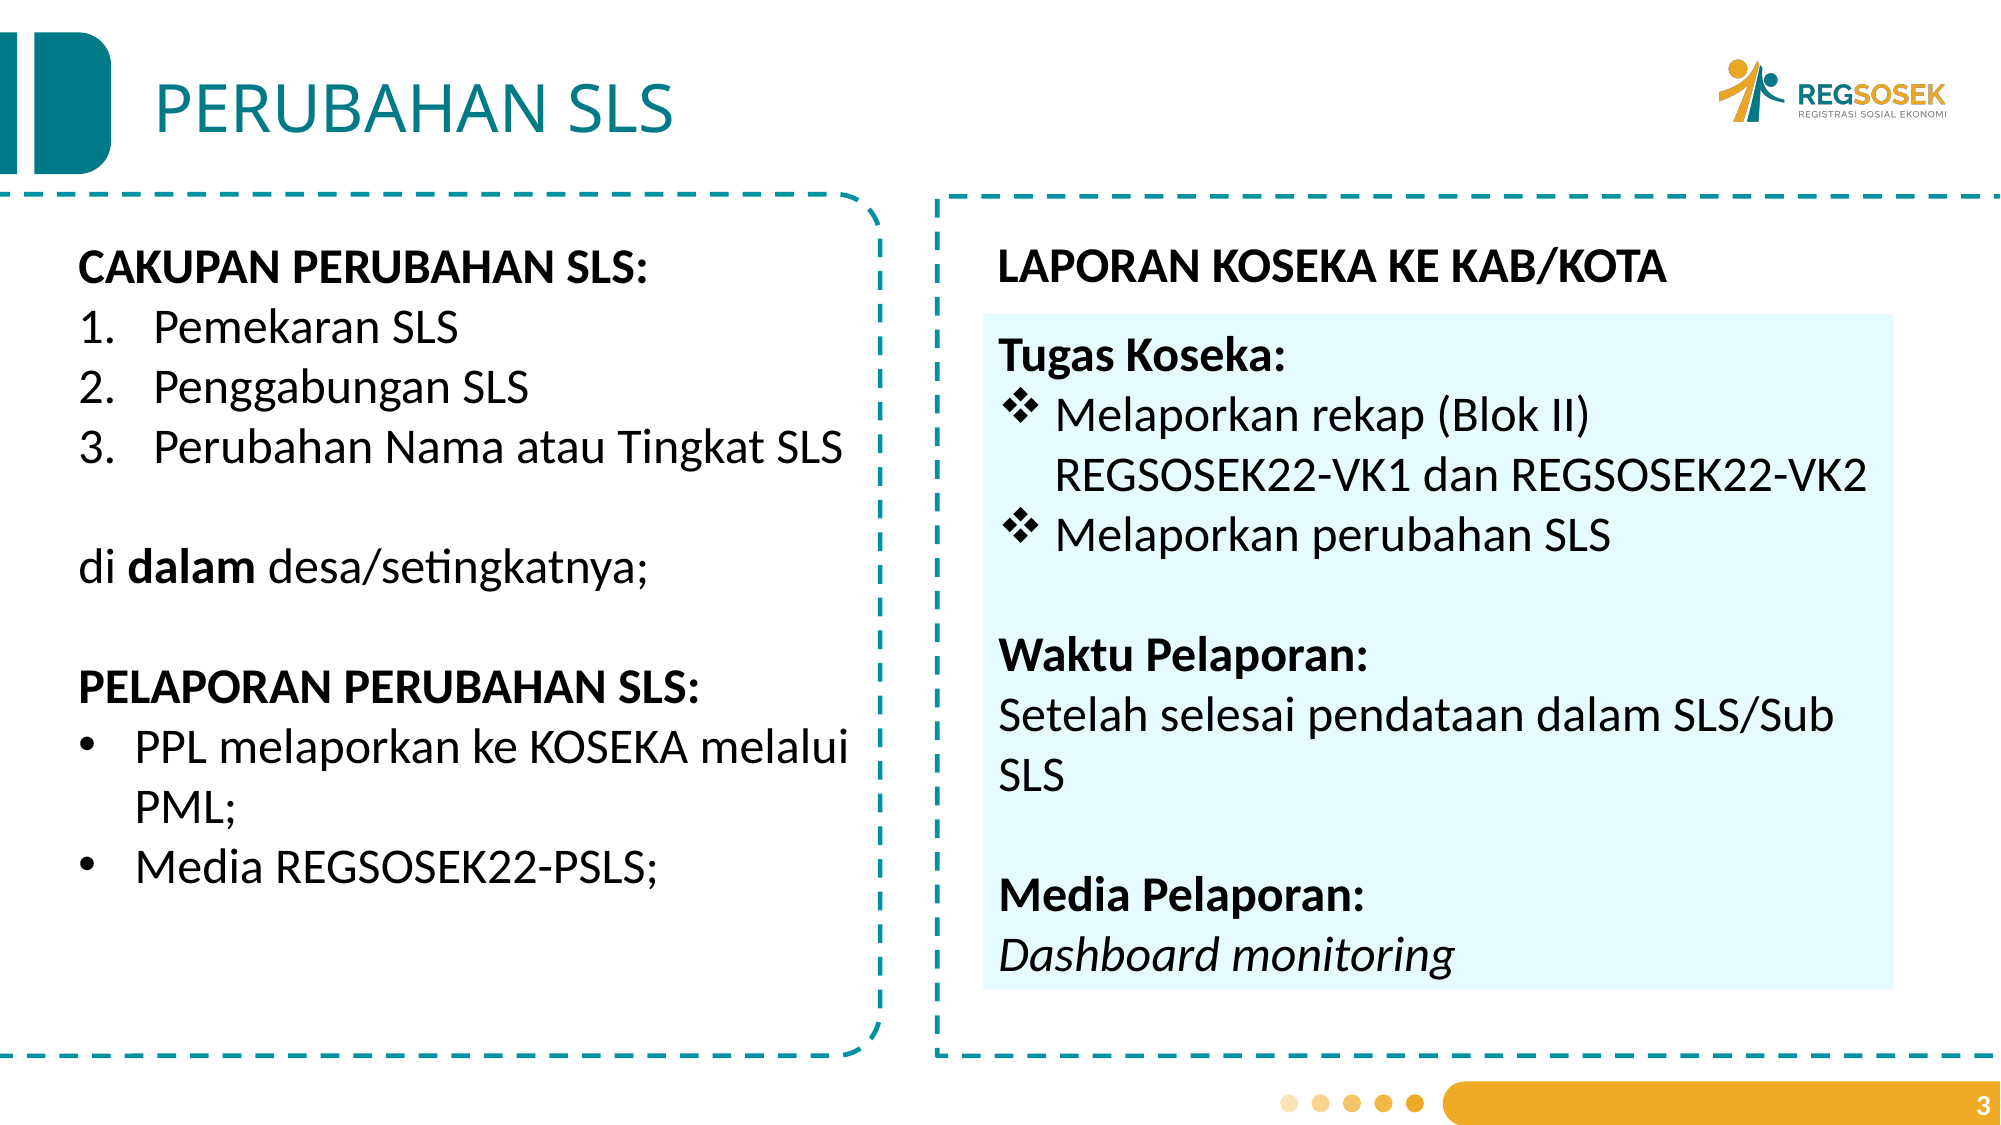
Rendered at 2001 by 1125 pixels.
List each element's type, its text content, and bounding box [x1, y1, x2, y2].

text_box [1441, 1080, 1933, 1125]
text_box PERUBAHAN SLS [138, 36, 1659, 190]
text_box [0, 32, 18, 175]
text_box [34, 32, 112, 175]
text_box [1279, 1094, 1424, 1113]
text_box [0, 194, 881, 1056]
picture [1665, 0, 2000, 210]
text_box CAKUPAN PERUBAHAN SLS: Pemekaran SLS Penggabungan SLS Perubahan Nama atau Tingkat SLS di dalam desa/setingkatnya; PELAPORAN PERUBAHAN SLS: PPL melaporkan ke KOSEKA melalui PML; Media REGSOSEK22-PSLS; [63, 225, 875, 901]
text_box [937, 196, 2000, 1056]
slide_number 3 [1933, 1073, 2000, 1125]
text_box Tugas Koseka: Melaporkan rekap (Blok II) REGSOSEK22-VK1 dan REGSOSEK22-VK2 Melaporkan perubahan SLS Waktu Pelaporan: Setelah selesai pendataan dalam SLS/Sub SLS Media Pelaporan: Dashboard monitoring [983, 314, 1894, 990]
